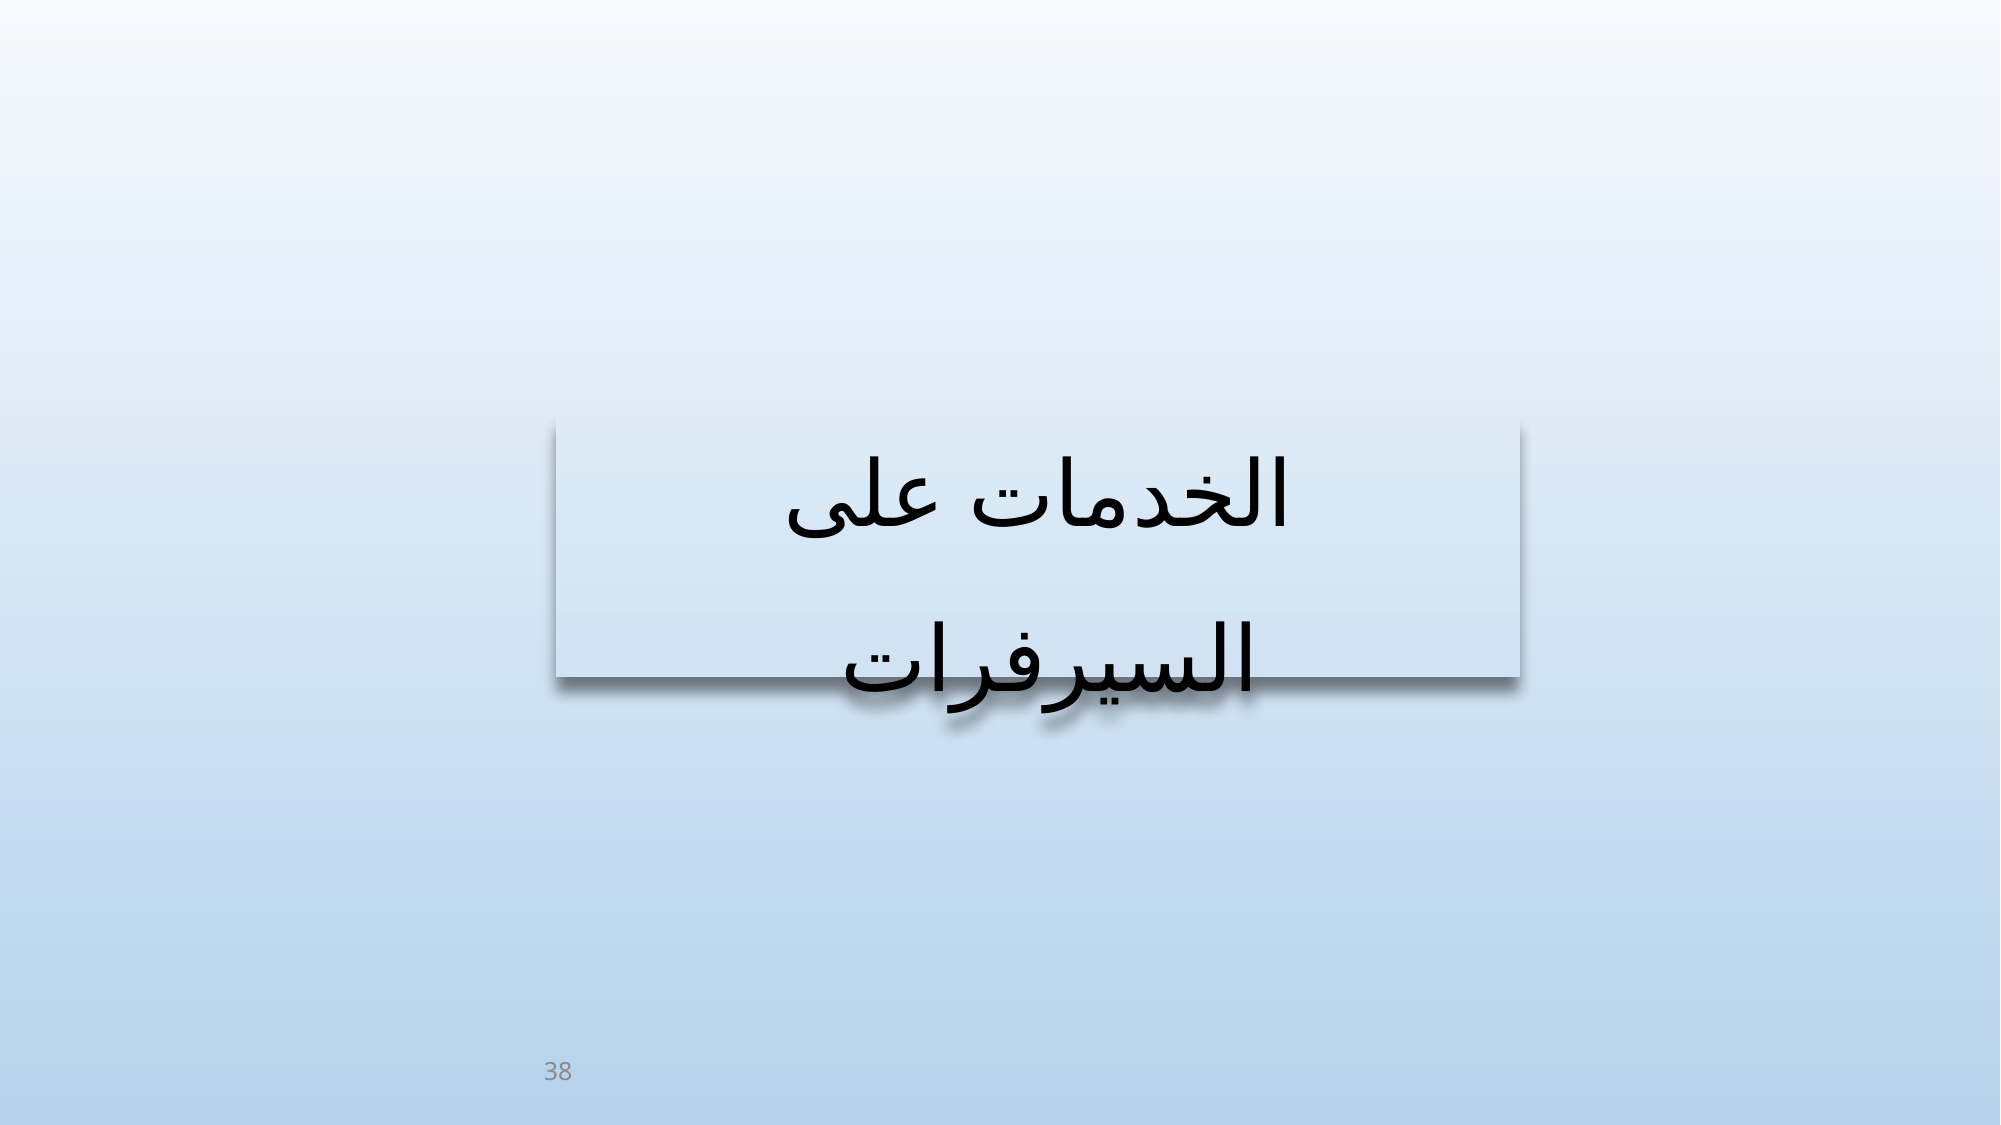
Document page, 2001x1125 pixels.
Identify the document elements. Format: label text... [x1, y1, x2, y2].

text_box الخدمات على السيرفرات [556, 413, 1521, 677]
slide_number 38 [137, 1042, 588, 1103]
